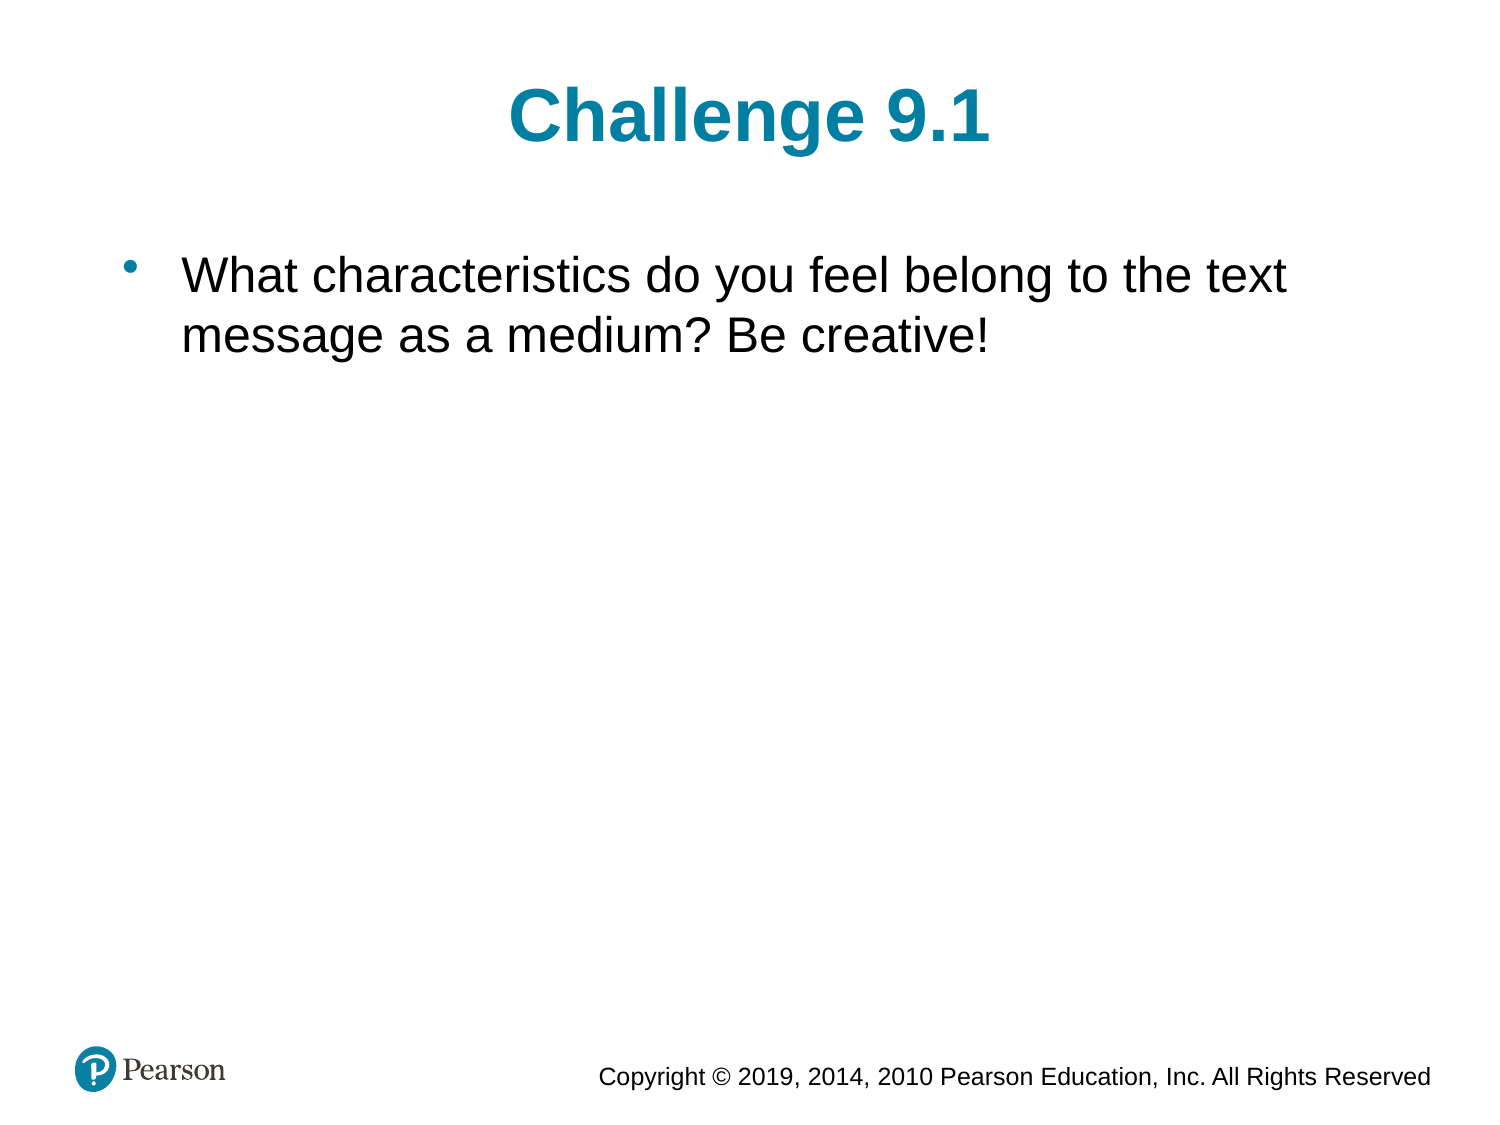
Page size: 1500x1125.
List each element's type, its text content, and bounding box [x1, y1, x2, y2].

title Challenge 9.1 [103, 57, 1397, 166]
list What characteristics do you feel belong to the text message as a medium? Be creative! [107, 234, 1401, 949]
